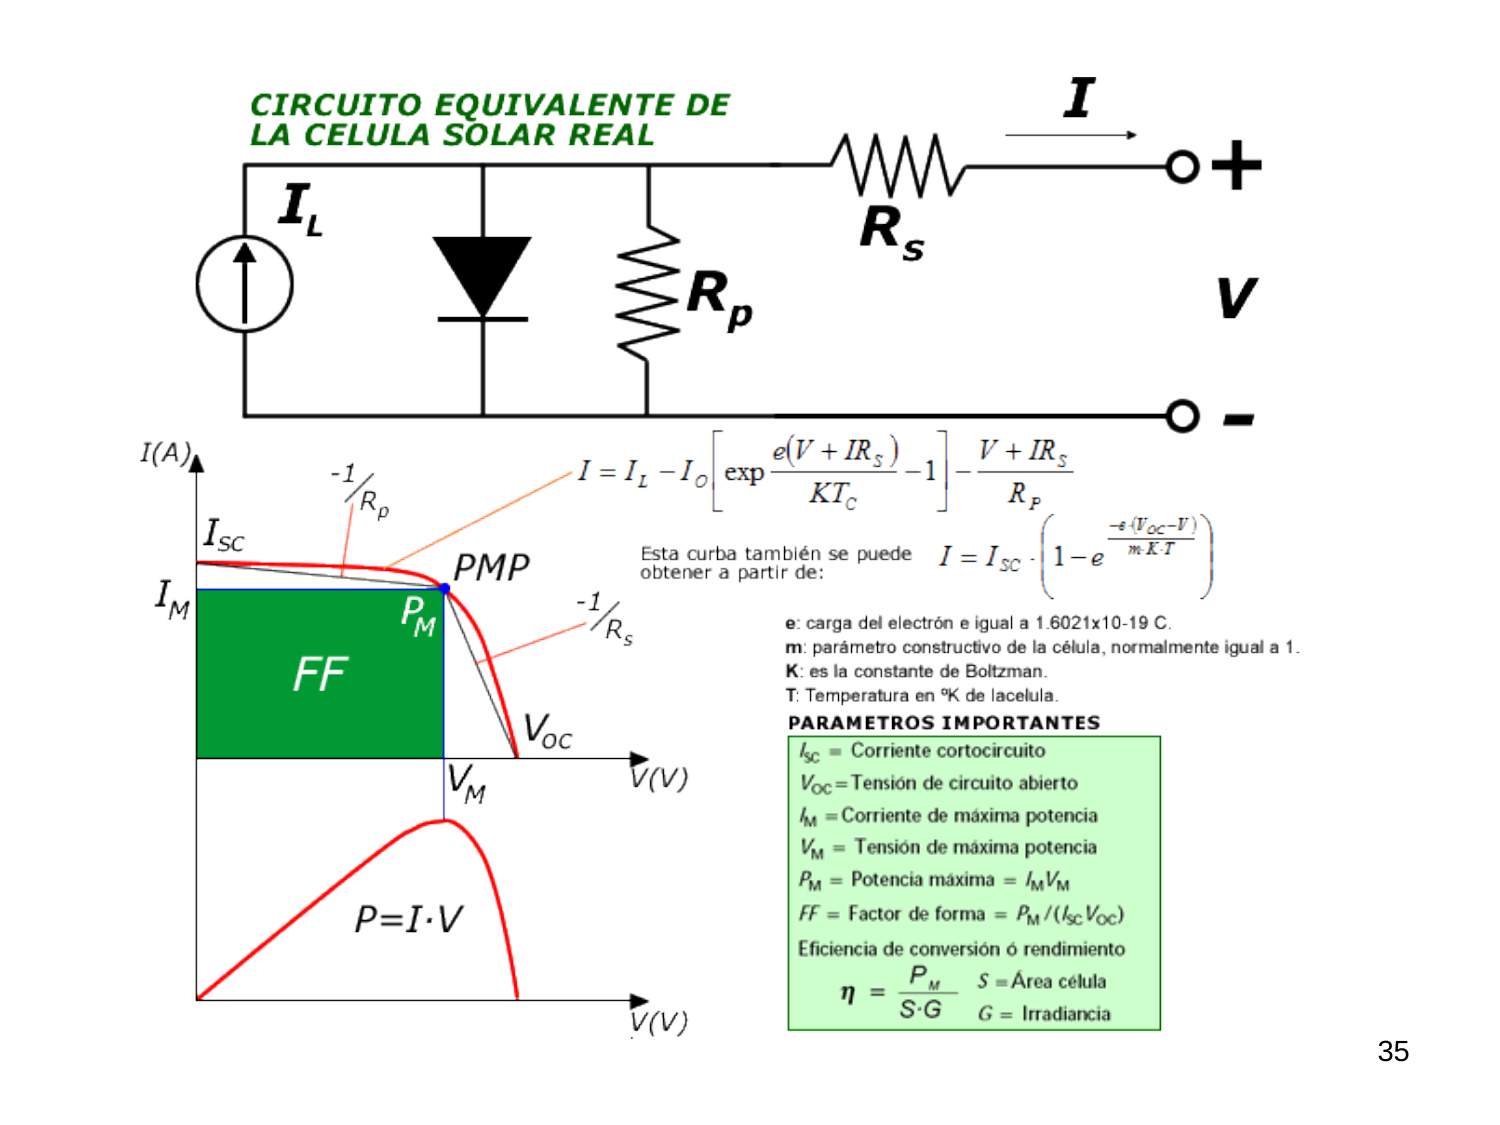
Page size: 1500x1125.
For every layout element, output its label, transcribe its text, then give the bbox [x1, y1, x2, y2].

picture [140, 76, 1348, 1039]
slide_number 35 [1074, 1024, 1426, 1103]
